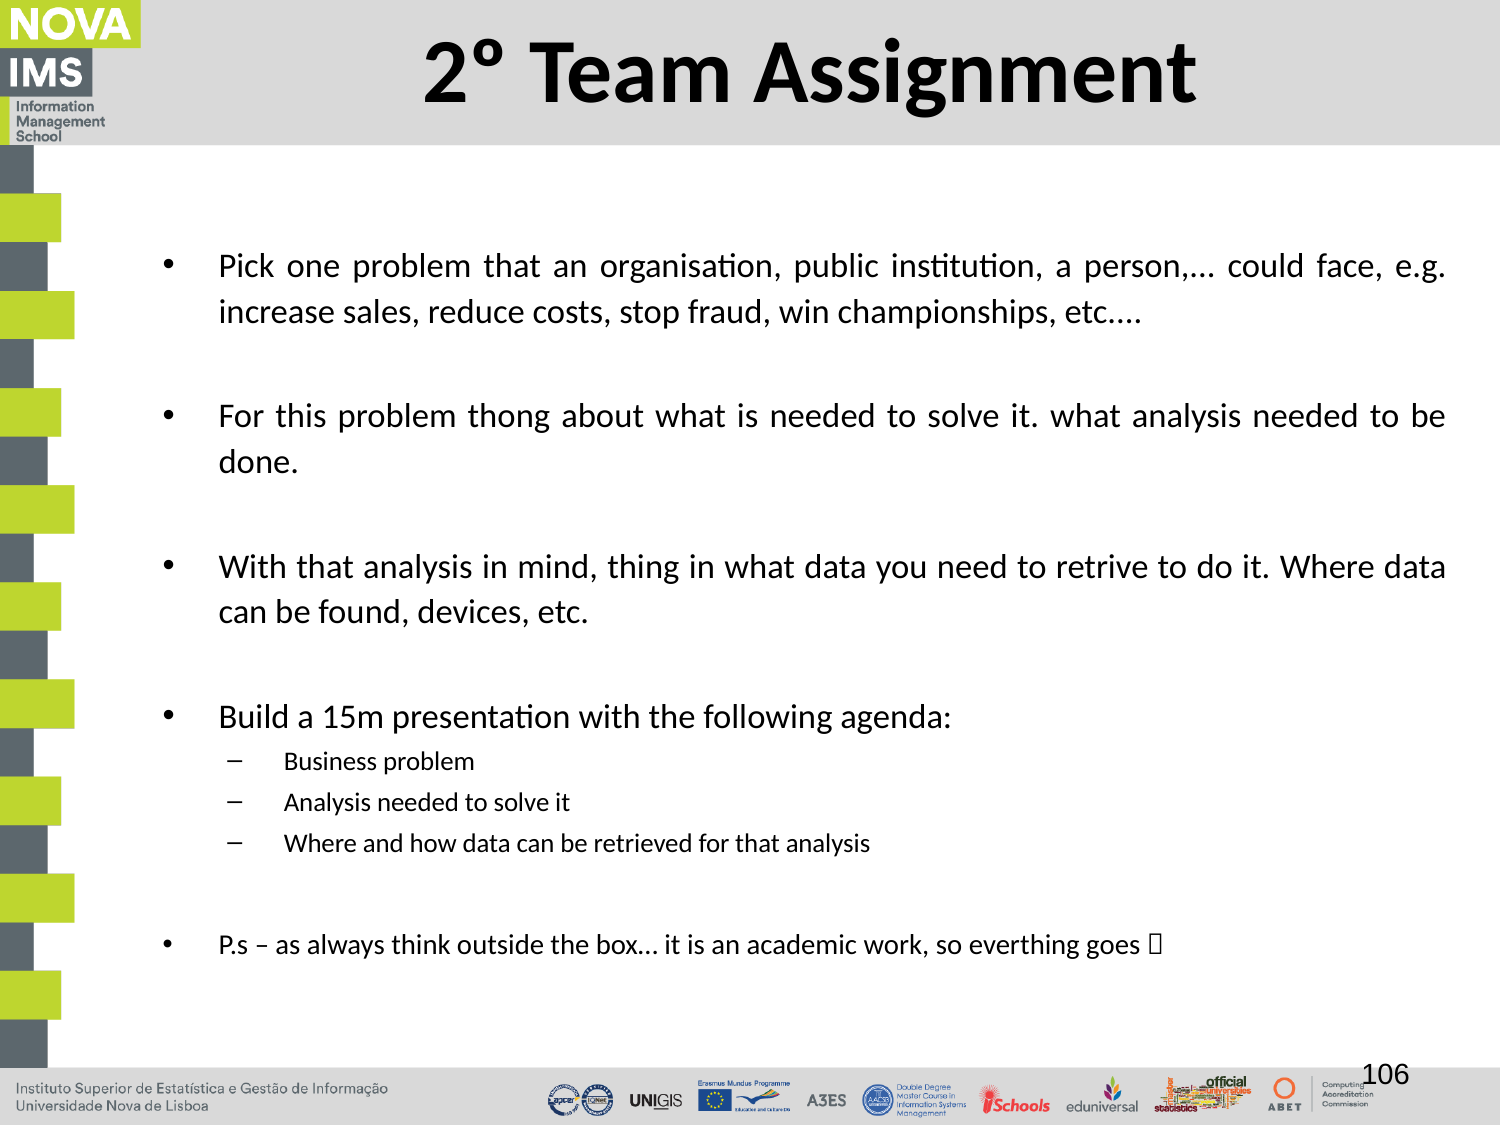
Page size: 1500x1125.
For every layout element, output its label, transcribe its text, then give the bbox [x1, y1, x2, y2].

list Pick one problem that an organisation, public institution, a person,... could face, e.g. increase sales, reduce costs, stop fraud, win championships, etc.... For this problem thong about what is needed to solve it. what analysis needed to be done. With that analysis in mind, thing in what data you need to retrive to do it. Where data can be found, devices, etc. Build a 15m presentation with the following agenda: Business problem Analysis needed to solve it Where and how data can be retrieved for that analysis P.s – as always think outside the box… it is an academic work, so everthing goes  [147, 231, 1463, 975]
slide_number 106 [1074, 1042, 1425, 1103]
picture [0, 0, 1500, 1125]
title 2º Team Assignment [135, 0, 1486, 160]
